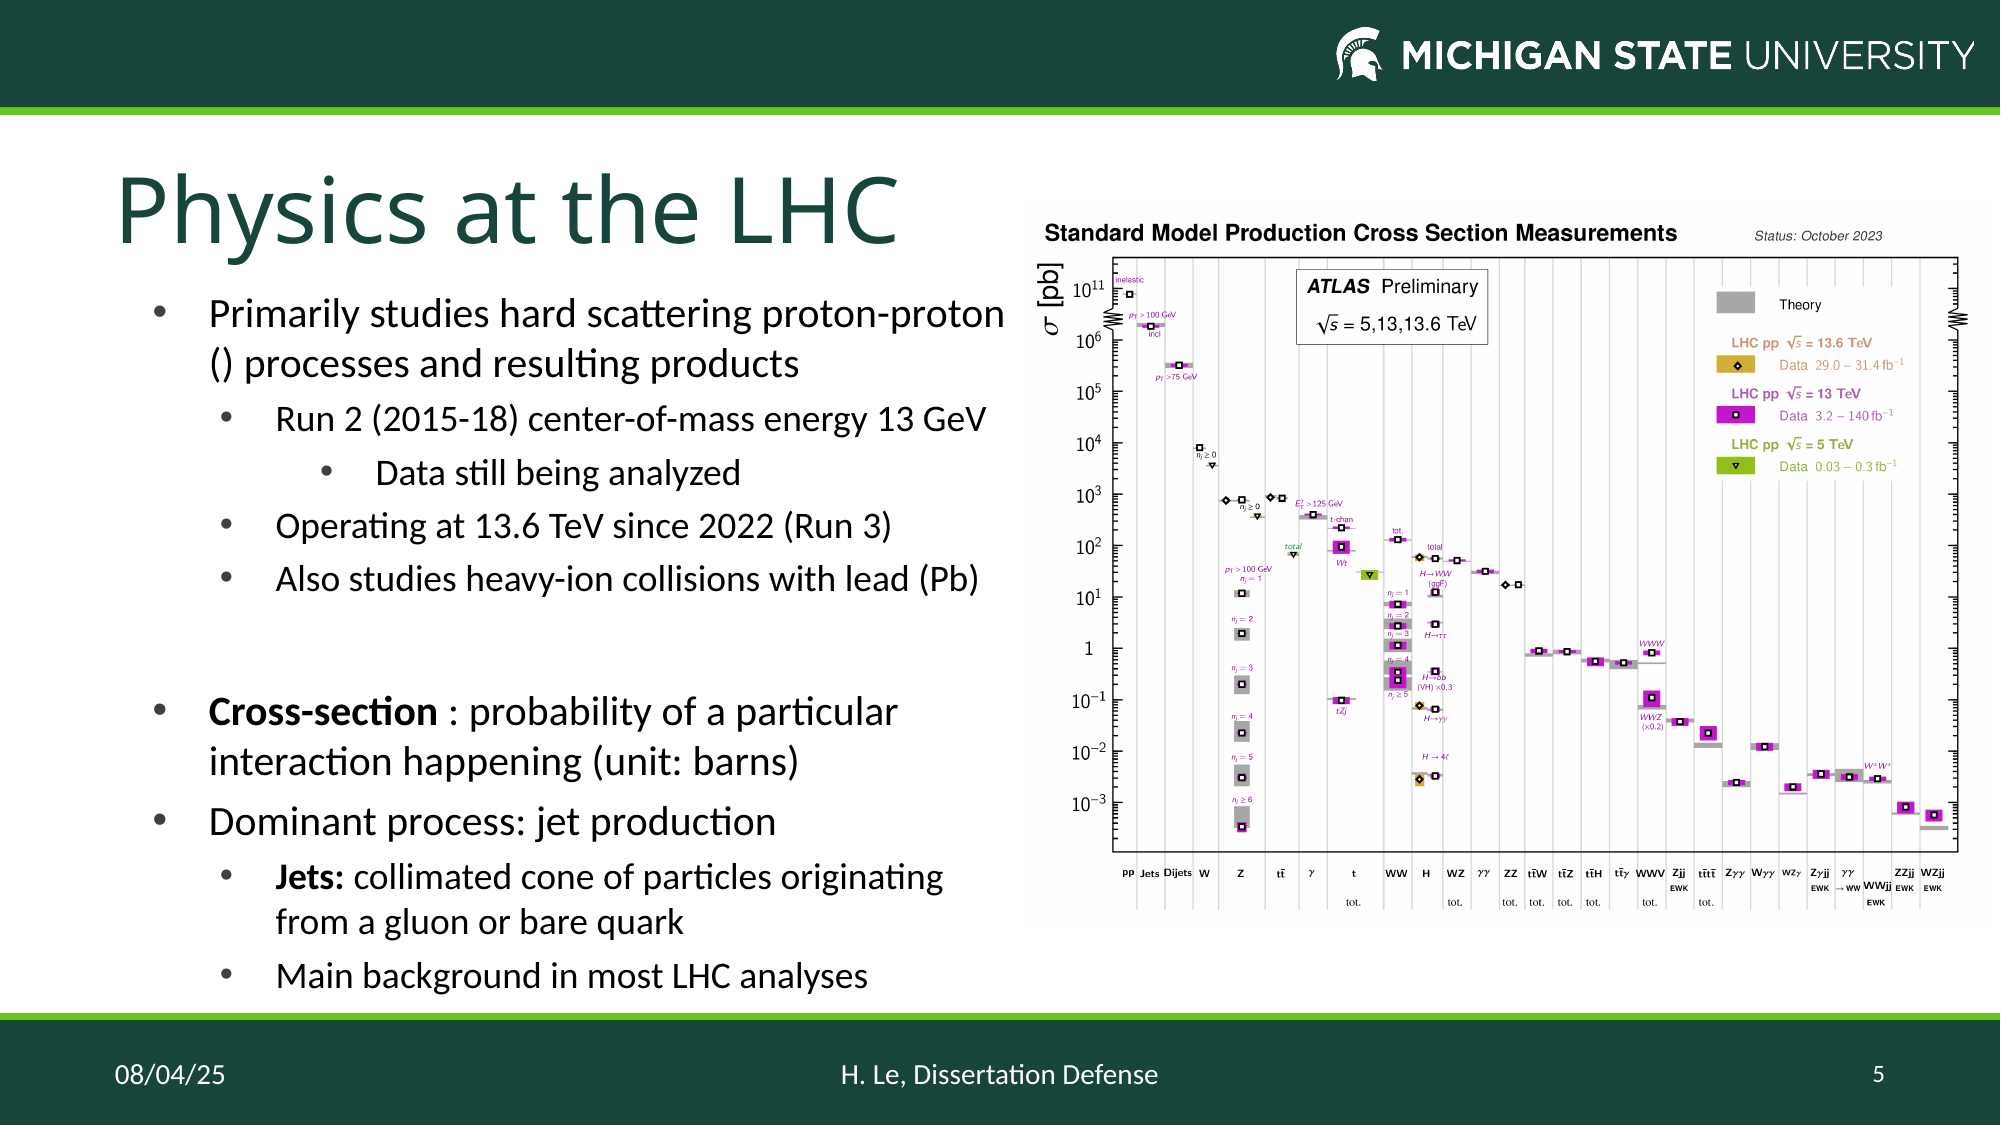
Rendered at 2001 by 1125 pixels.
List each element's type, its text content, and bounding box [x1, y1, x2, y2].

picture [0, 1002, 2000, 1125]
picture [1336, 27, 1974, 81]
footer H. Le, Dissertation Defense [683, 1042, 1317, 1103]
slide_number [99, 1042, 567, 1103]
picture [1024, 198, 1993, 927]
slide_number 5 [1433, 1042, 1900, 1103]
title Physics at the LHC [99, 134, 1900, 279]
